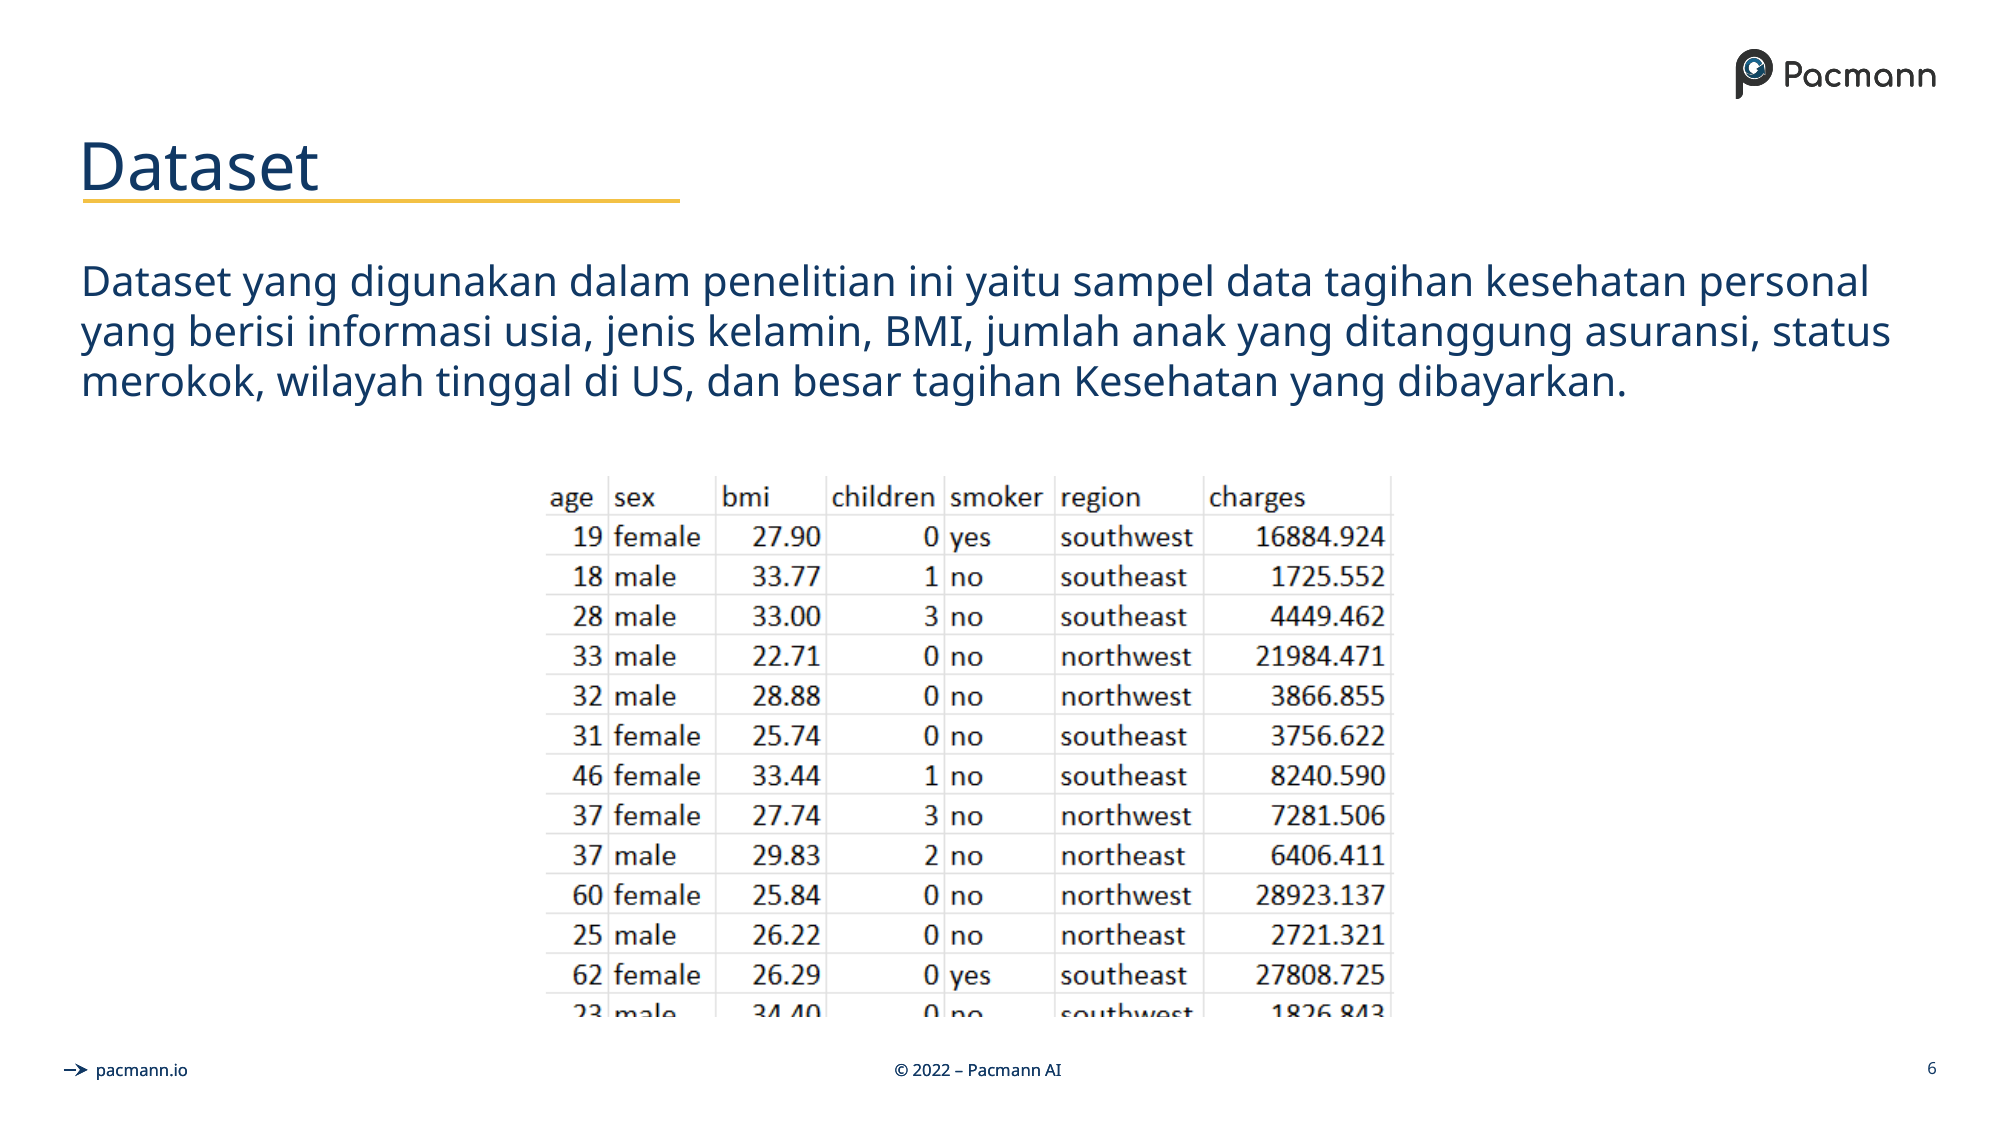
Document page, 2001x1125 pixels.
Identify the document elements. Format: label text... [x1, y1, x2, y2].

picture [1707, 36, 1966, 112]
text_box Dataset yang digunakan dalam penelitian ini yaitu sampel data tagihan kesehatan personal yang berisi informasi usia, jenis kelamin, BMI, jumlah anak yang ditanggung asuransi, status merokok, wilayah tinggal di US, dan besar tagihan Kesehatan yang dibayarkan. [65, 246, 1934, 412]
picture [545, 476, 1395, 1018]
title Dataset [63, 59, 1935, 278]
